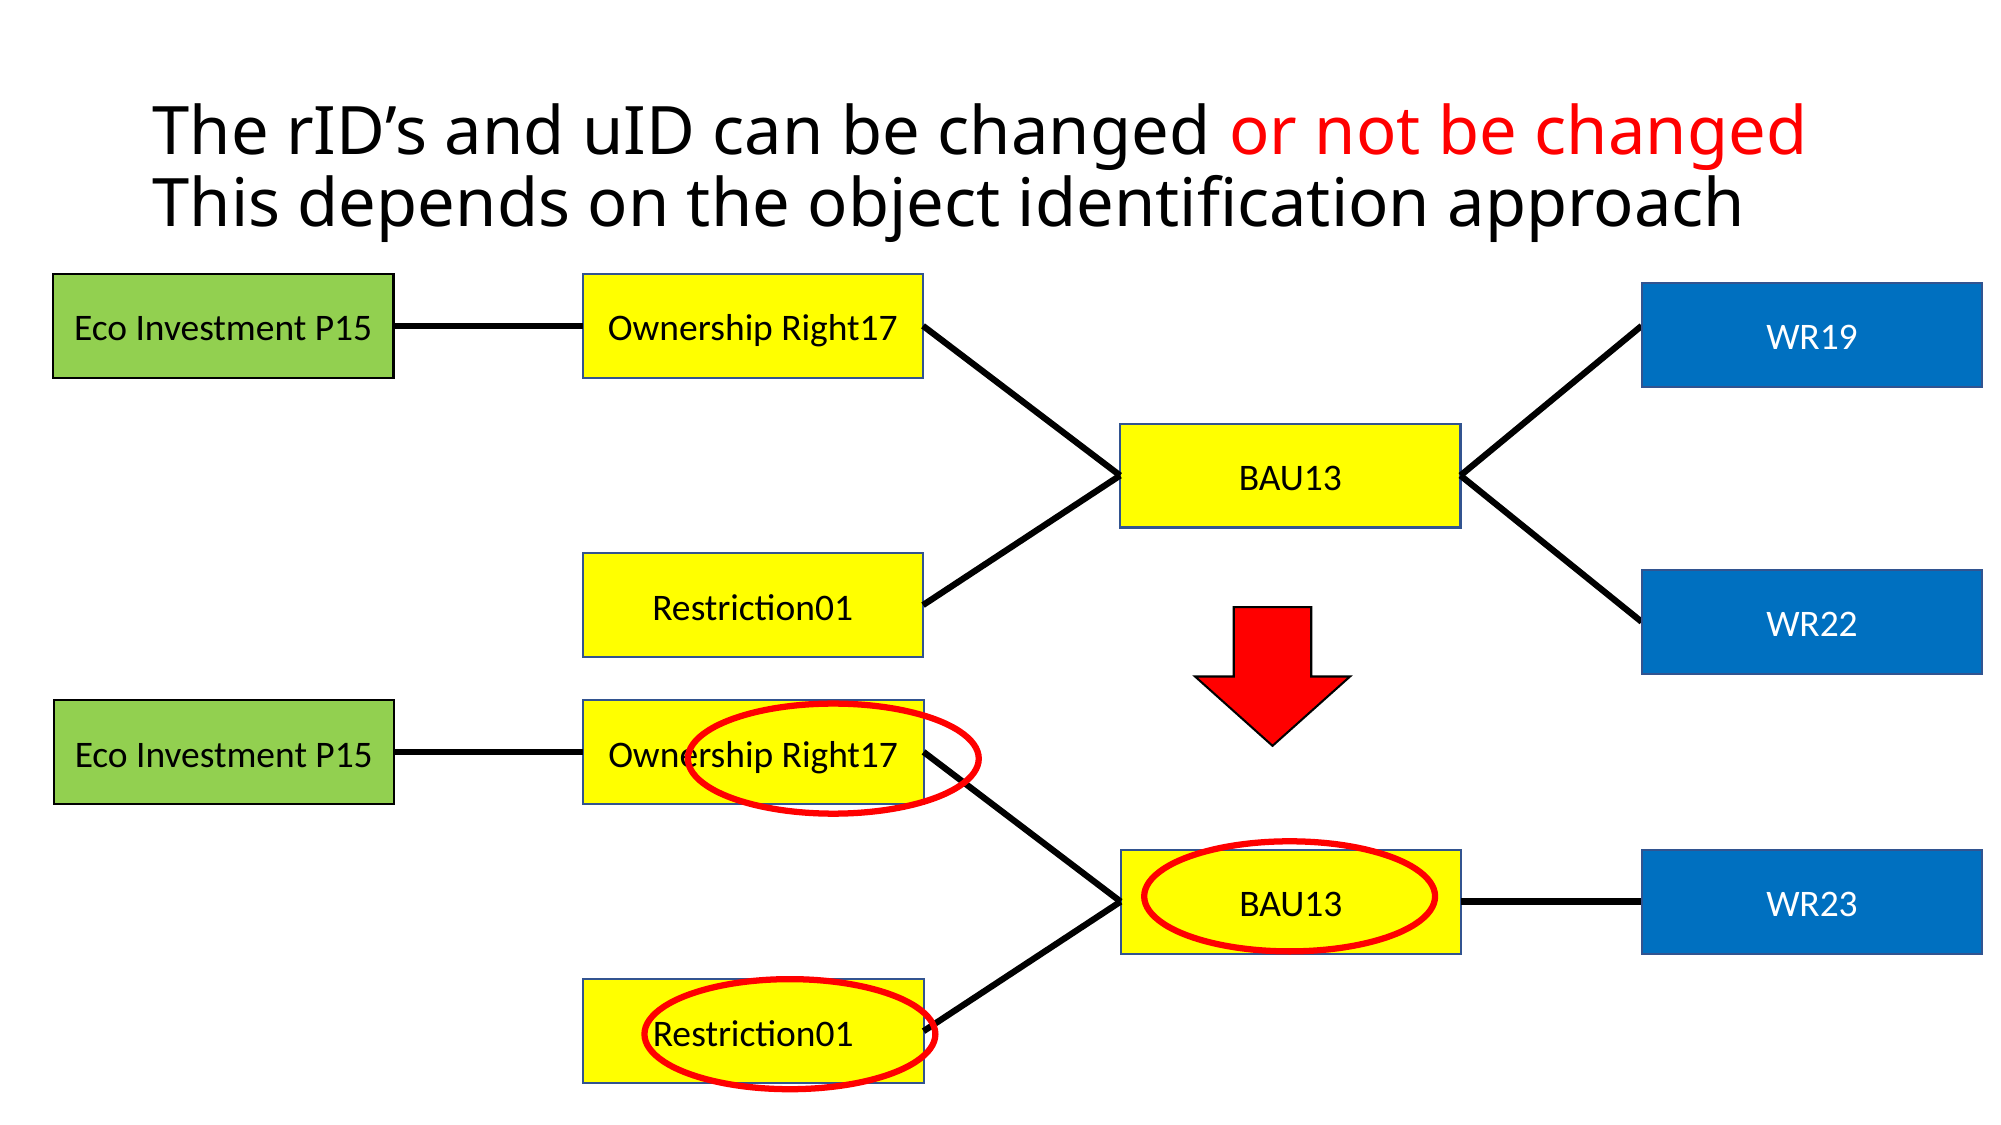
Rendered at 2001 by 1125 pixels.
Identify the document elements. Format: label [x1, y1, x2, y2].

title [137, 59, 1933, 278]
text_box [53, 699, 1983, 1091]
text_box [1192, 606, 1353, 748]
text_box [52, 273, 1983, 675]
